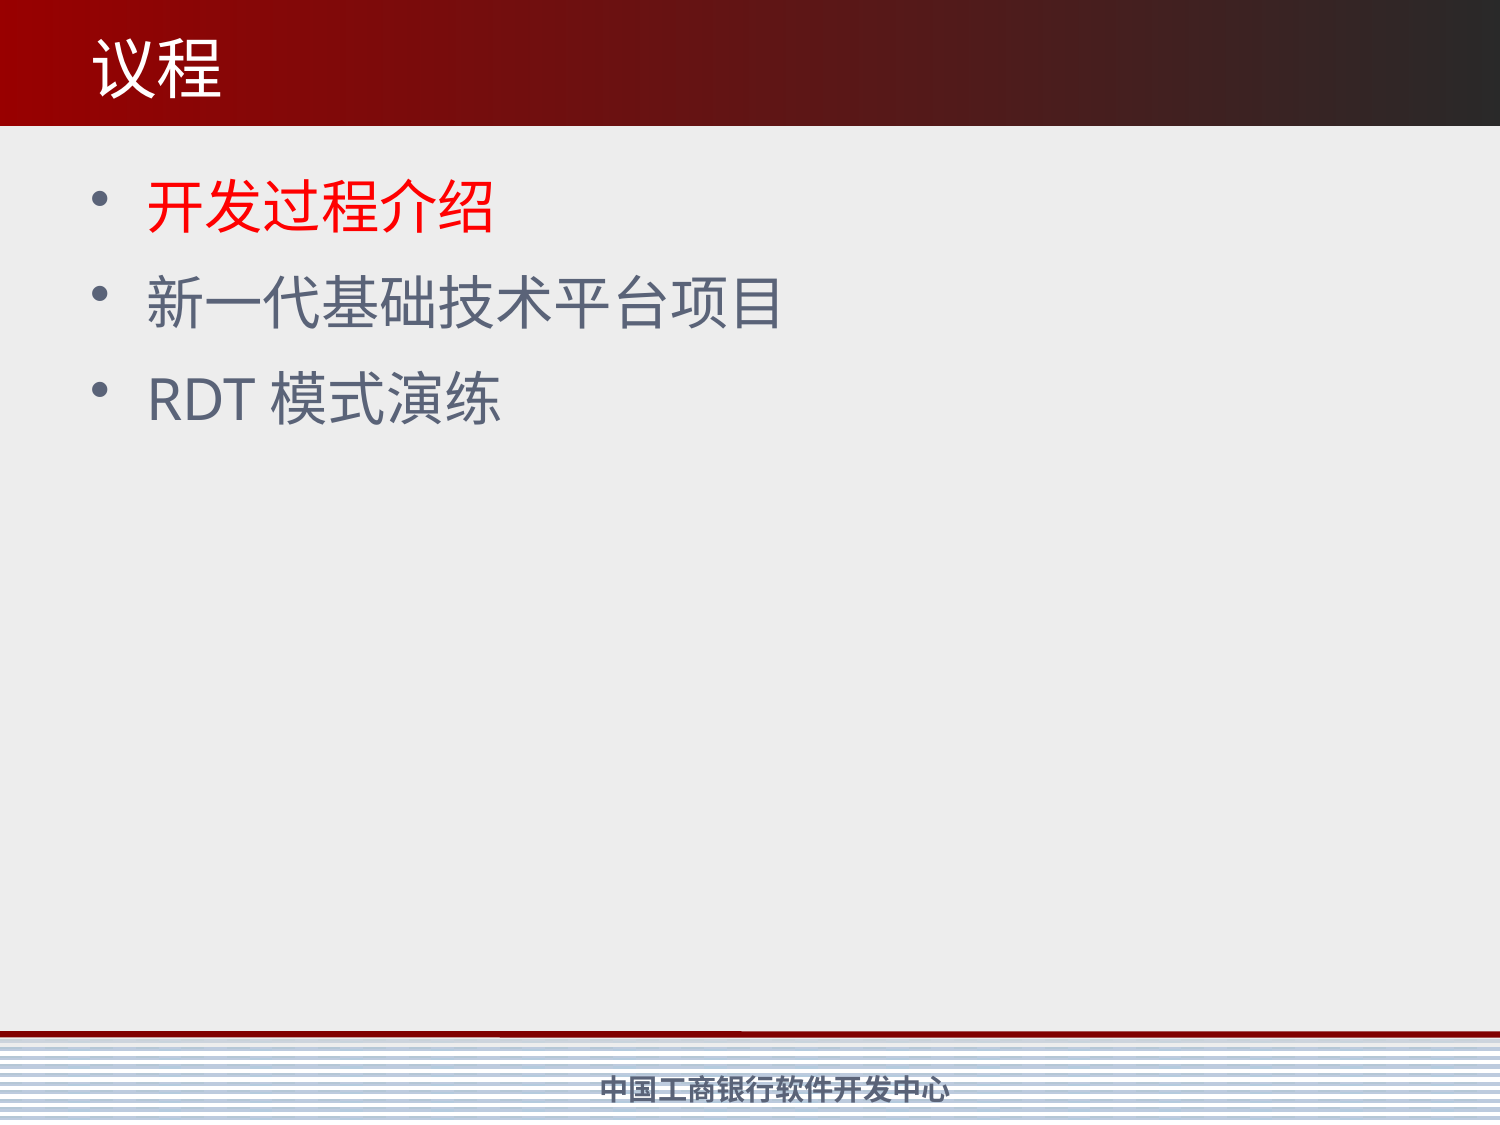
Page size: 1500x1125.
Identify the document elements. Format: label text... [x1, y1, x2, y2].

list 开发过程介绍 新一代基础技术平台项目 RDT模式演练 [74, 148, 1426, 1006]
title 议程 [74, 6, 1426, 126]
picture [0, 1047, 1500, 1125]
